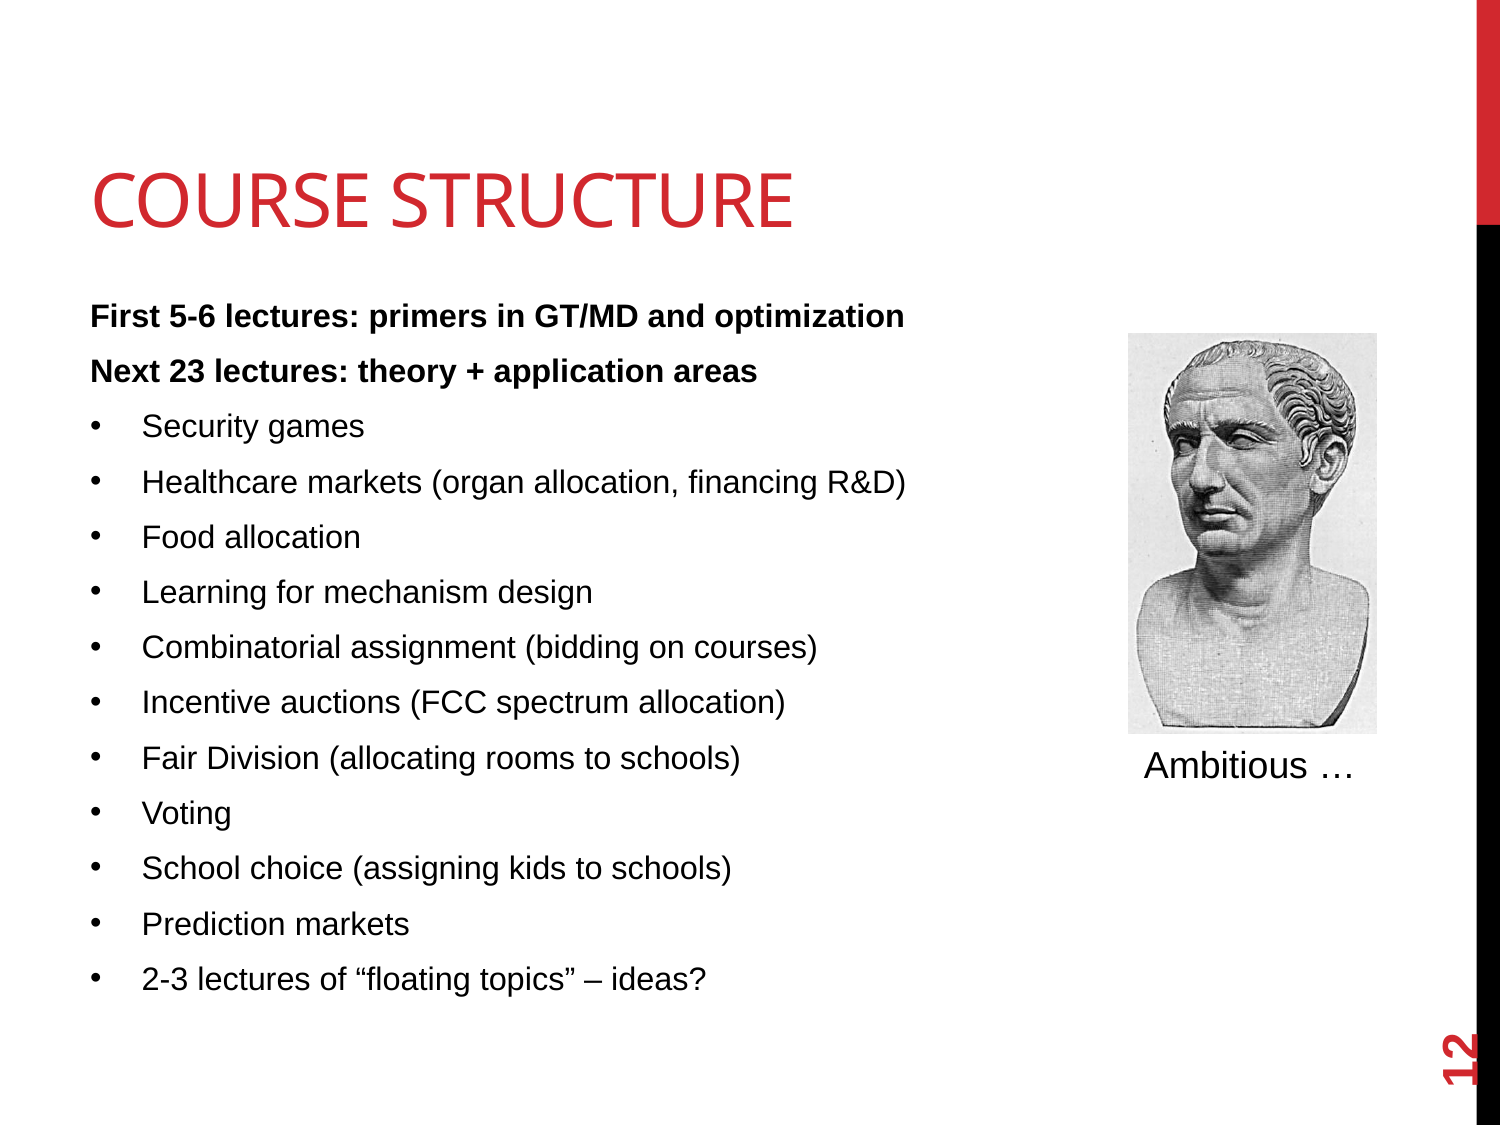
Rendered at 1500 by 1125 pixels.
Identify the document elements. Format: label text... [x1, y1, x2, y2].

slide_number 12 [1427, 887, 1488, 1104]
title Course structure [75, 25, 1025, 250]
list First 5-6 lectures: primers in GT/MD and optimization Next 23 lectures: theory + application areas Security games Healthcare markets (organ allocation, financing R&D) Food allocation Learning for mechanism design Combinatorial assignment (bidding on courses) Incentive auctions (FCC spectrum allocation) Fair Division (allocating rooms to schools) Voting School choice (assigning kids to schools) Prediction markets 2-3 lectures of “floating topics” – ideas? [75, 287, 1325, 1005]
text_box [1128, 332, 1377, 795]
